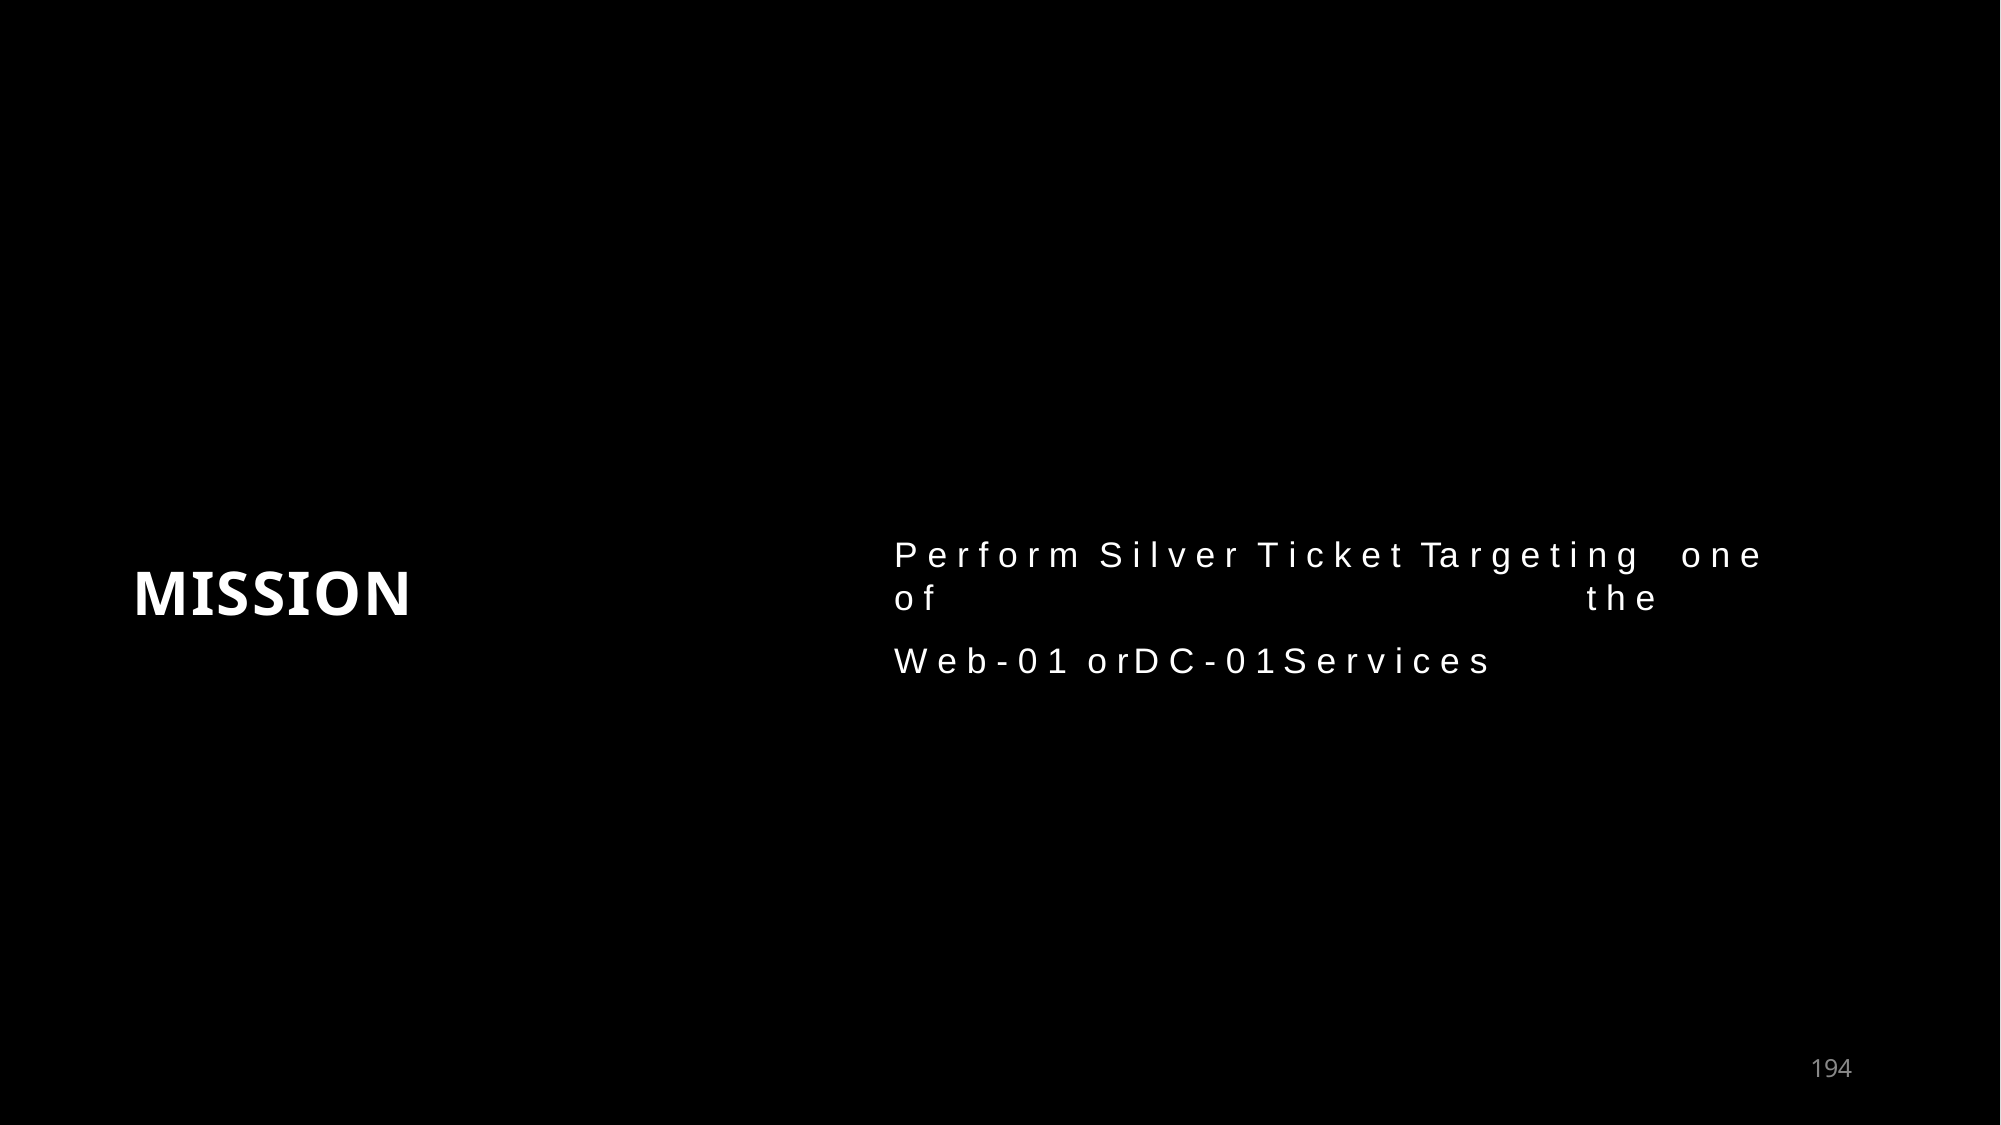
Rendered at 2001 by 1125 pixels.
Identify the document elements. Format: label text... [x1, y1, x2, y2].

slide_number 199 [897, 1033, 1887, 1125]
text_box P e r f o r m S i l v e r T i c k e t Ta r g e t i n g o n e o f t h e W e b - 0 1 o r D C - 0 1 S e r v i c e s [892, 509, 1802, 681]
text_box MISSION [130, 552, 445, 628]
